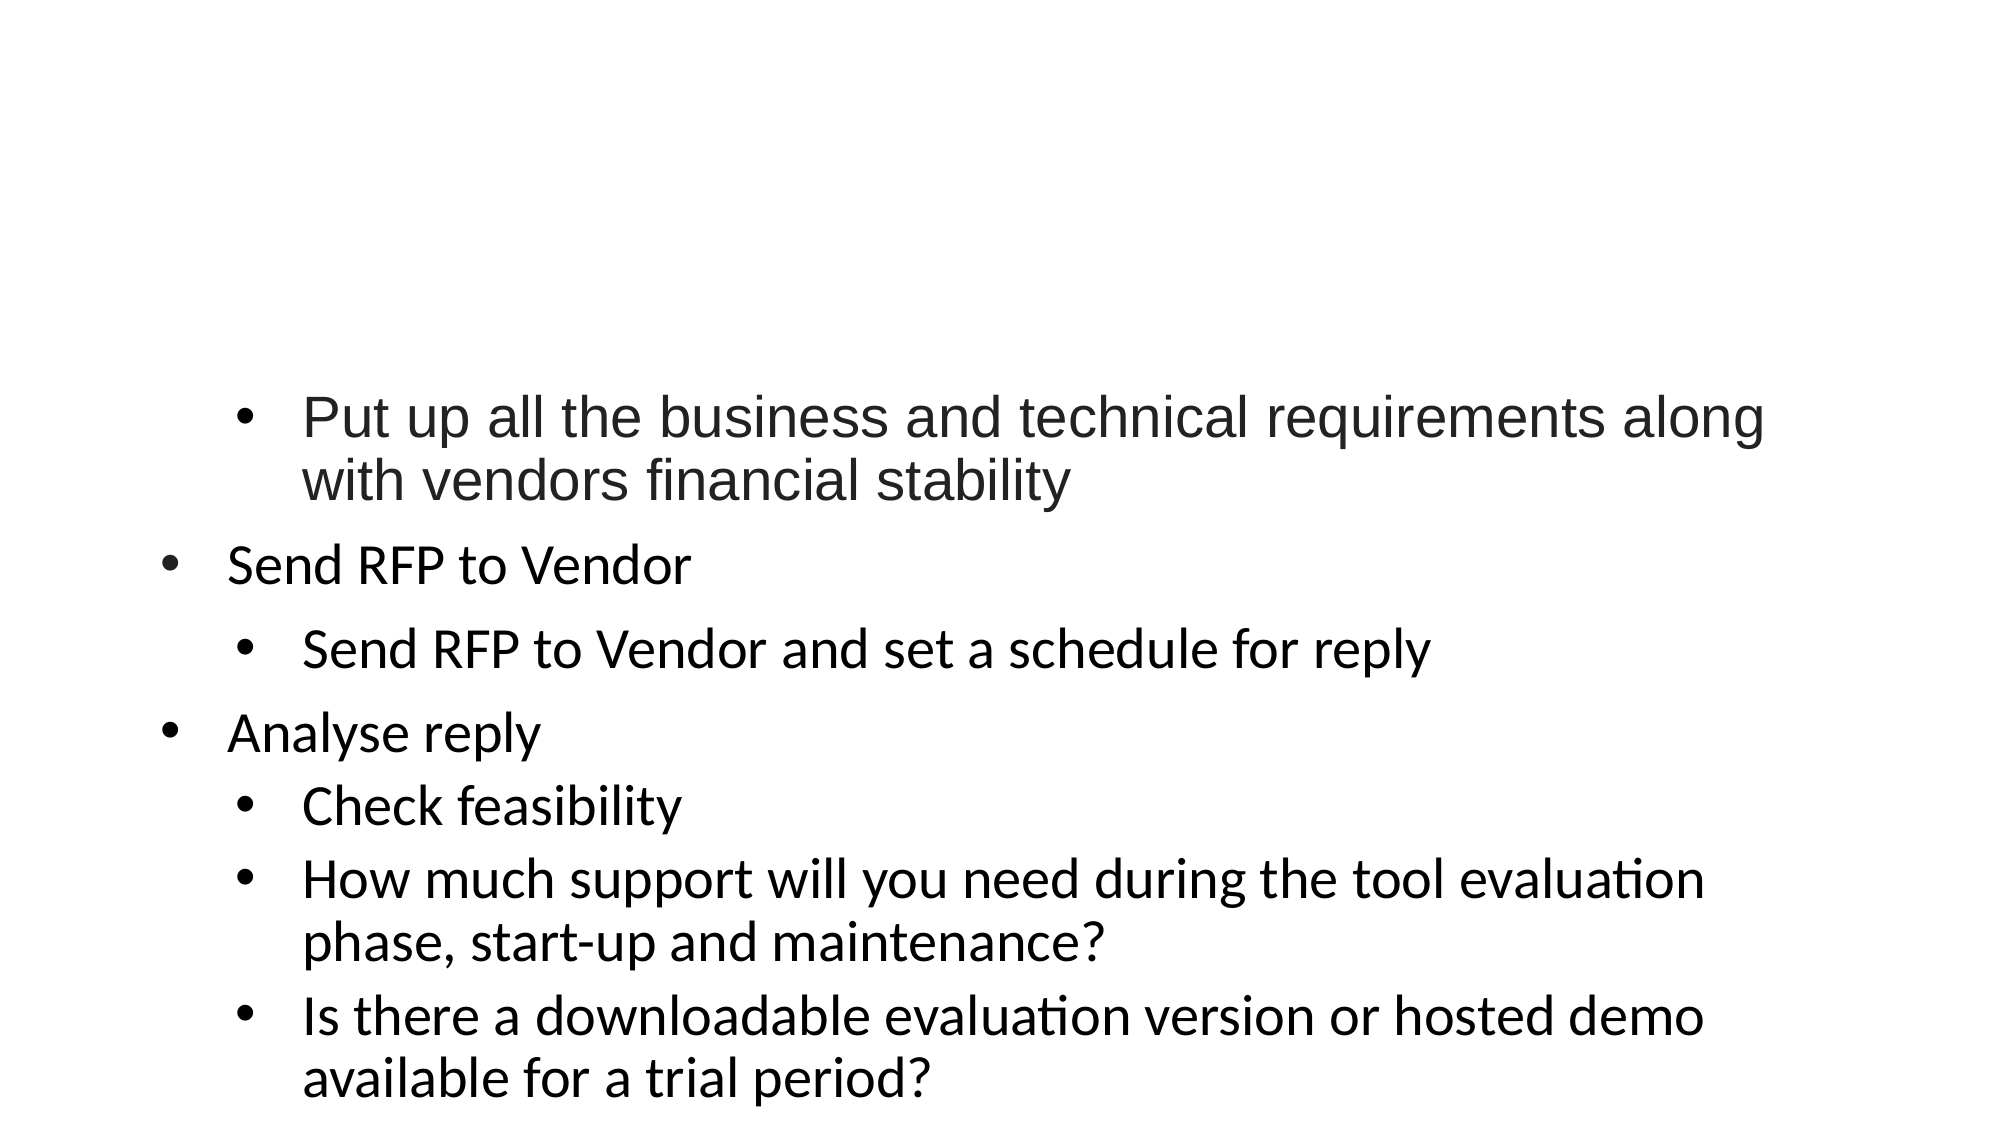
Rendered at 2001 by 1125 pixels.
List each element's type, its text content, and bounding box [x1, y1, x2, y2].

list Put up all the business and technical requirements along with vendors financial stability Send RFP to Vendor Send RFP to Vendor and set a schedule for reply Analyse reply Check feasibility How much support will you need during the tool evaluation phase, start-up and maintenance? Is there a downloadable evaluation version or hosted demo available for a trial period? [137, 299, 1863, 1014]
